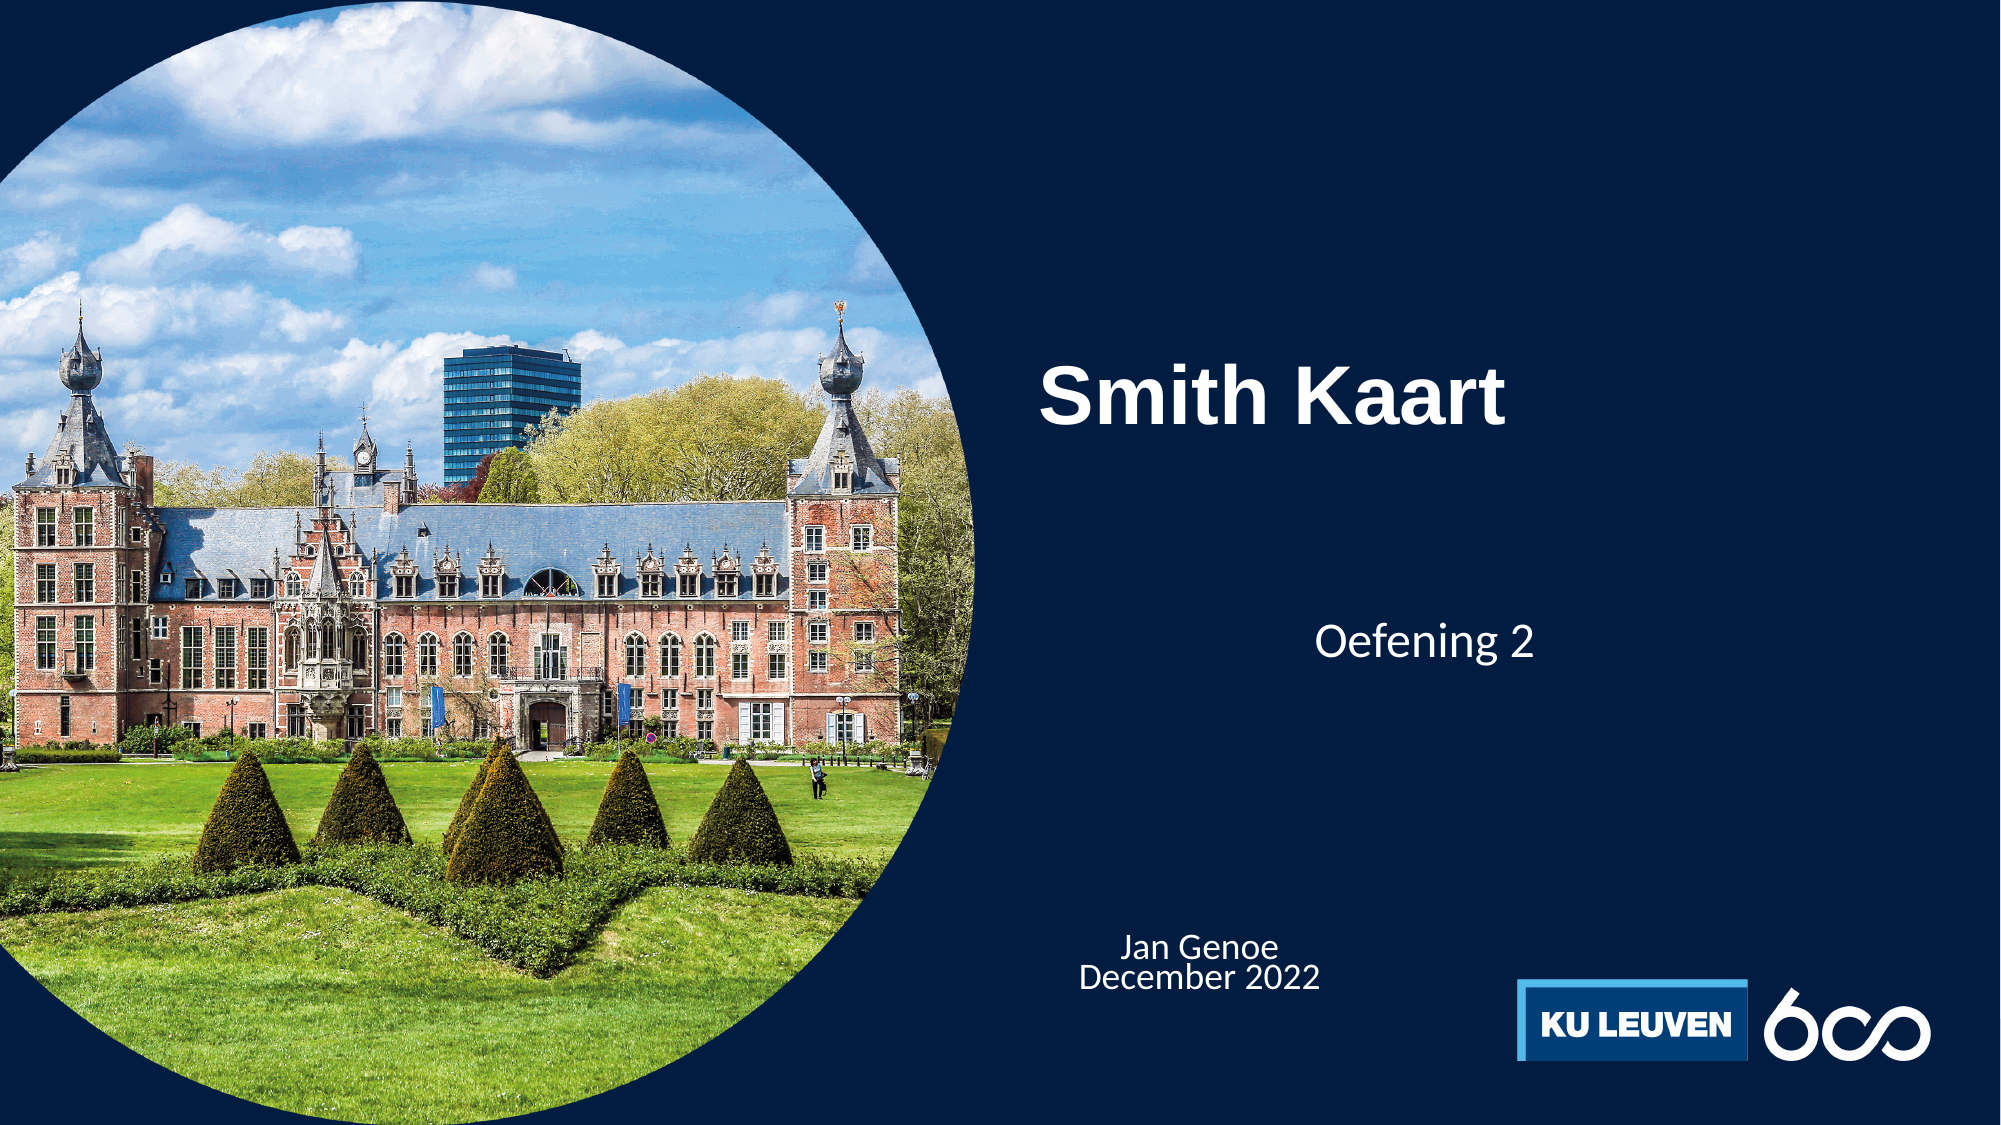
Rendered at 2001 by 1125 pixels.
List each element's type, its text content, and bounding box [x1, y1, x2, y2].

text_box Oefening 2 [1299, 599, 1551, 675]
title Smith Kaart [1039, 283, 1906, 511]
picture [0, 0, 1020, 1125]
picture [1517, 979, 1931, 1061]
text_box December 2022 [1063, 944, 1336, 1005]
text_box Jan Genoe [1105, 914, 1295, 944]
